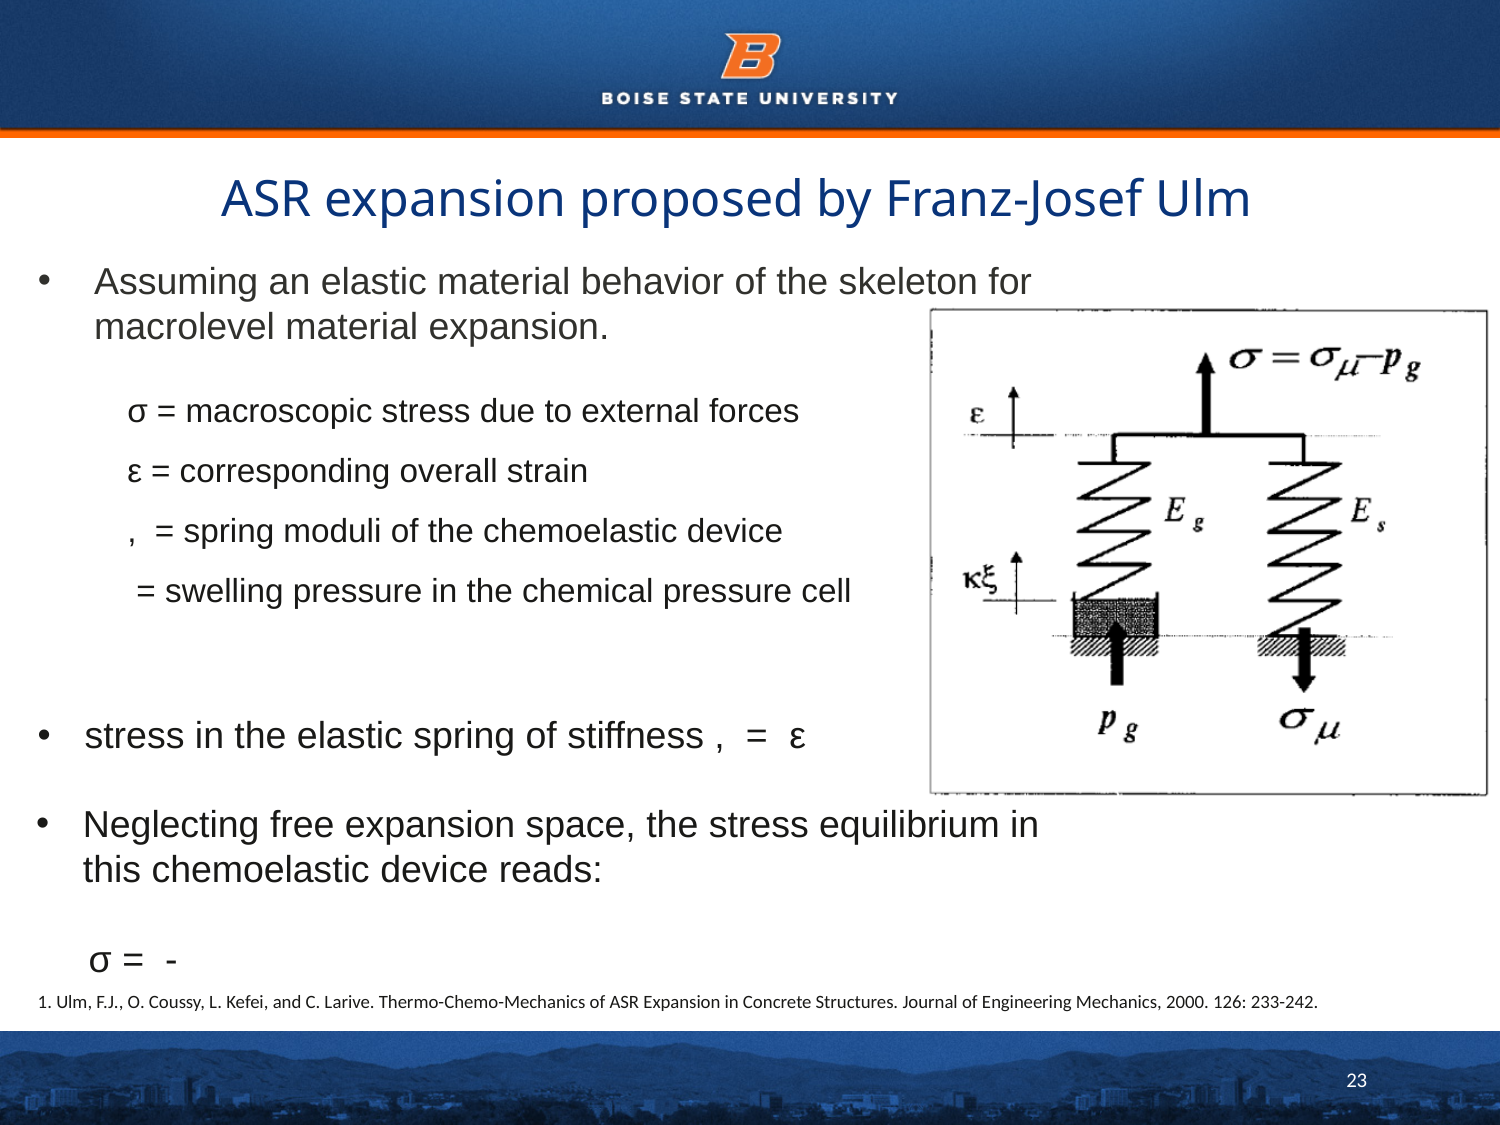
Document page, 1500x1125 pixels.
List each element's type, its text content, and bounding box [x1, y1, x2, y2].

text_box 1. Ulm, F.J., O. Coussy, L. Kefei, and C. Larive. Thermo-Chemo-Mechanics of ASR Expansion in Concrete Structures. Journal of Engineering Mechanics, 2000. 126: 233-242. [22, 982, 1398, 1020]
picture [0, 1031, 1500, 1125]
picture [0, 0, 1500, 138]
picture [924, 303, 1495, 802]
list Assuming an elastic material behavior of the skeleton for macrolevel material expansion. [22, 249, 1123, 399]
